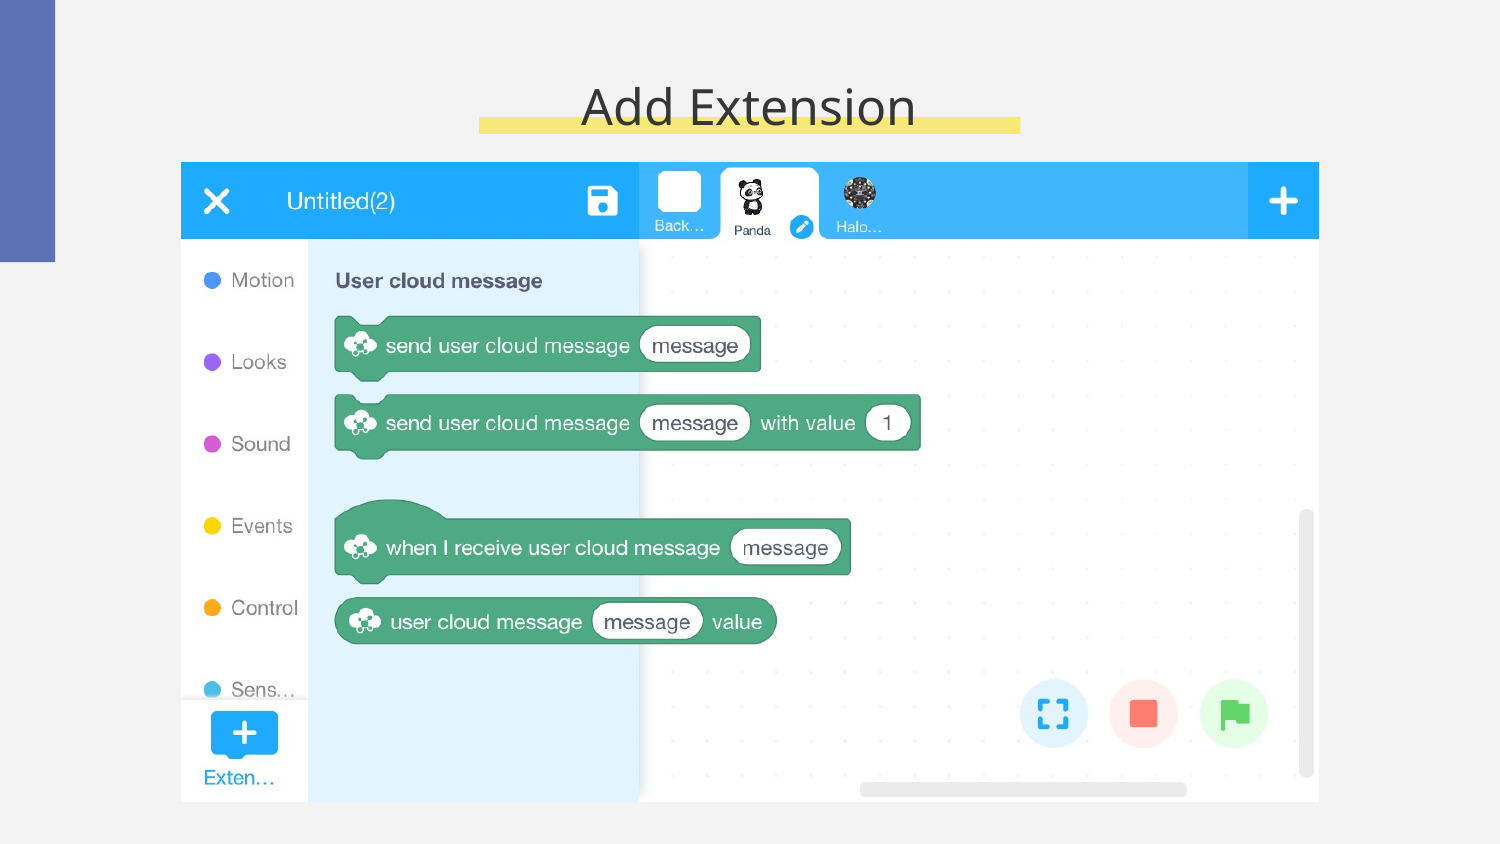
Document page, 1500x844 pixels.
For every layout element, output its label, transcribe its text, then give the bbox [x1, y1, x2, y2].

title Add Extension [51, 60, 1449, 155]
picture [181, 162, 1319, 802]
